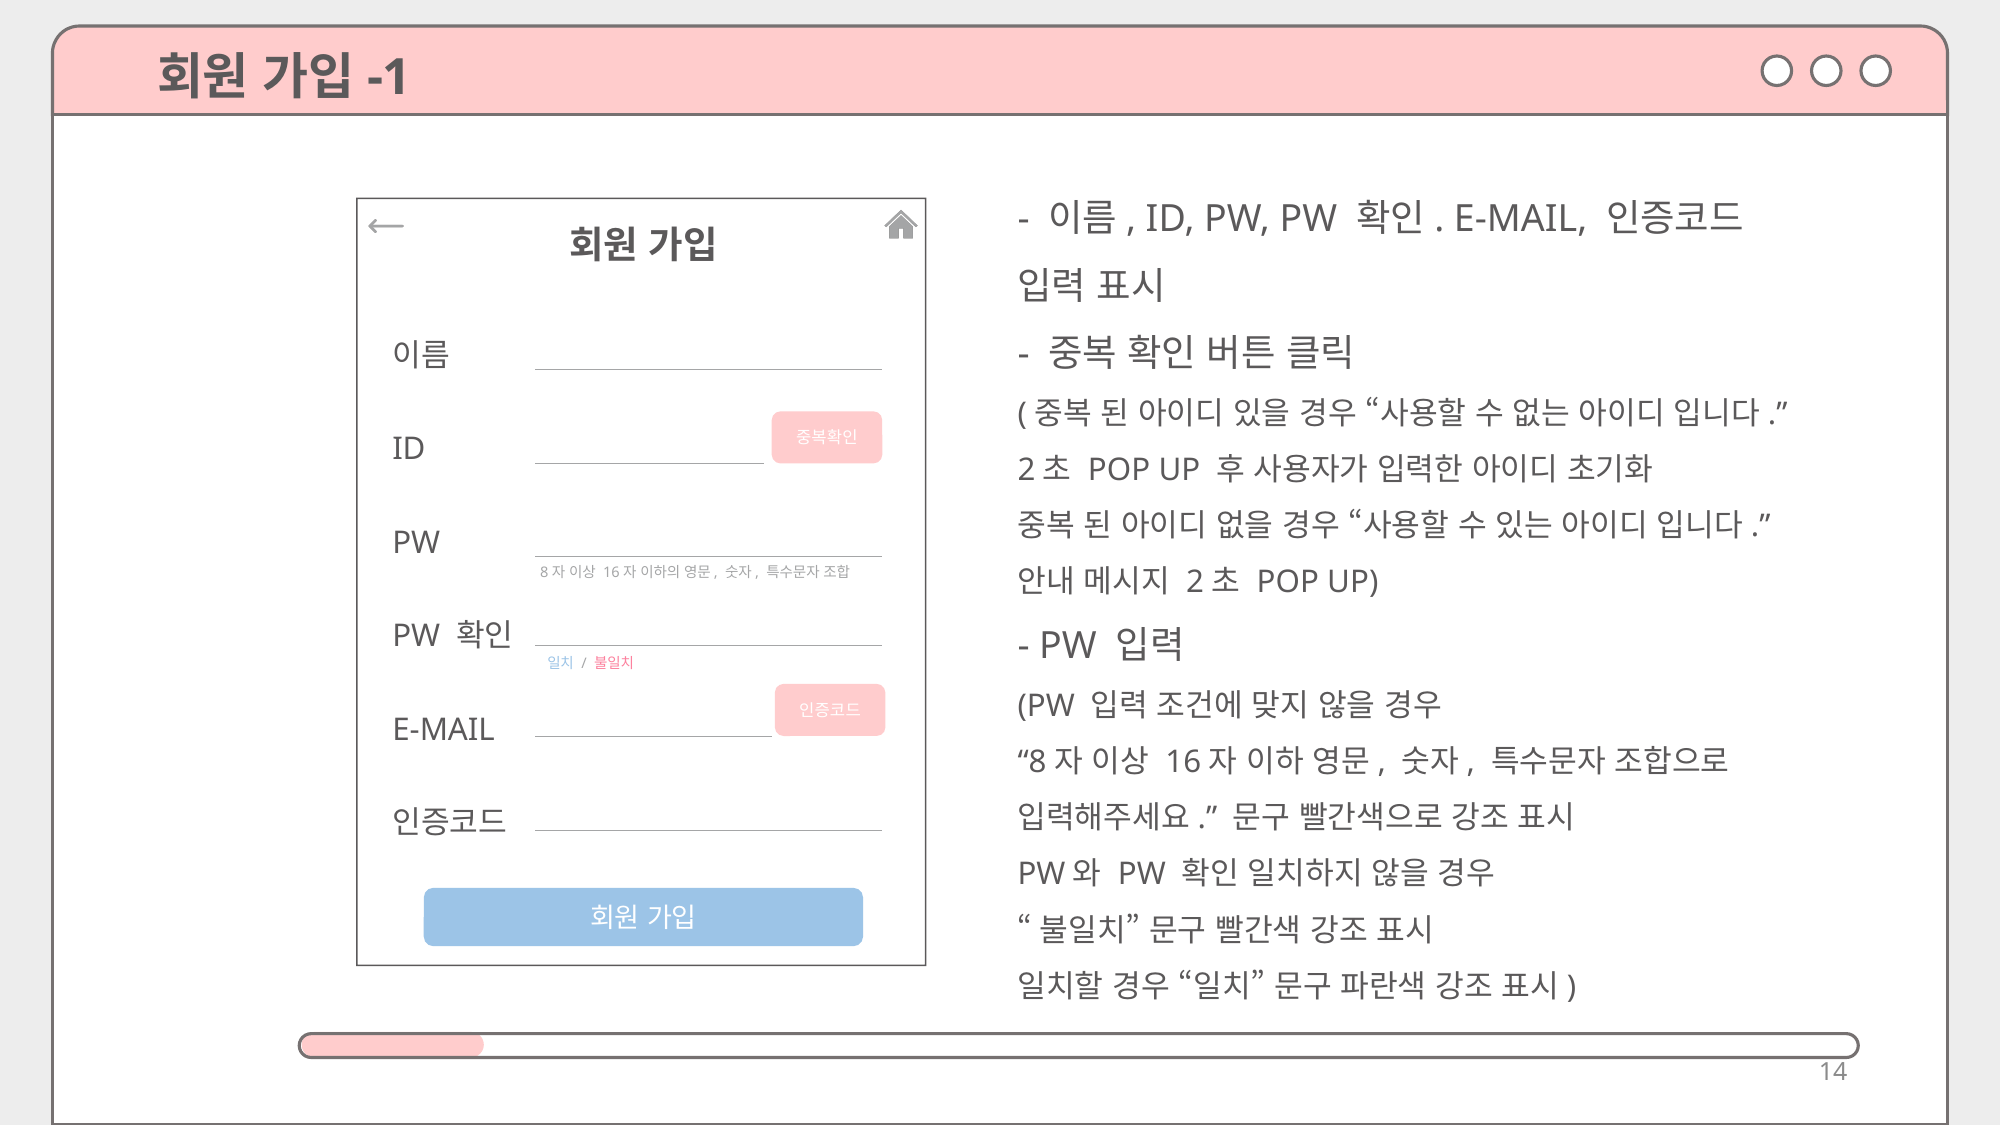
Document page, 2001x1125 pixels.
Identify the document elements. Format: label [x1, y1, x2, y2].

picture [882, 205, 920, 243]
picture [367, 207, 405, 245]
text_box [52, 26, 1948, 1125]
